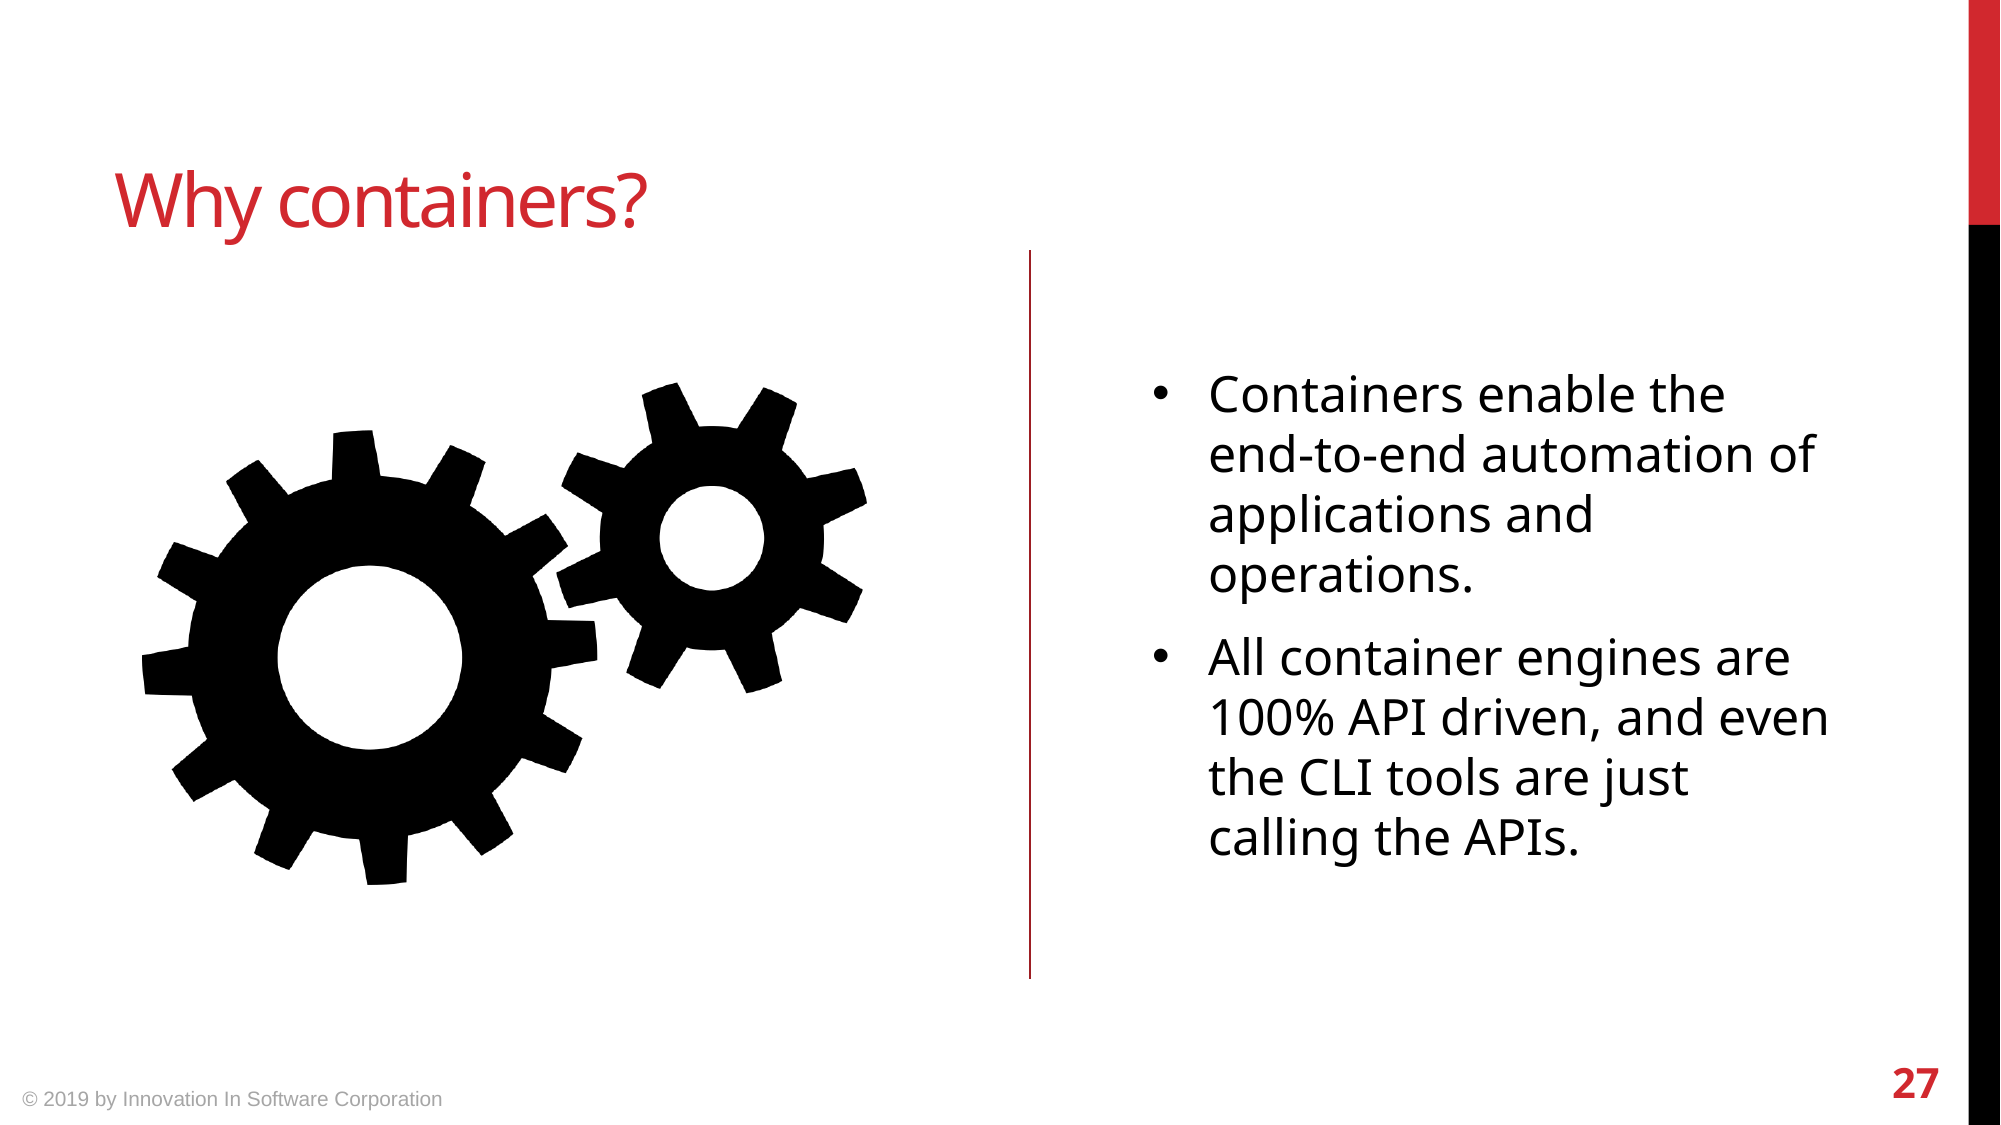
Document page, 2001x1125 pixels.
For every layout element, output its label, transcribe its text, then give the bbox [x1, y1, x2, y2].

picture [142, 271, 867, 996]
footer © 2019 by Innovation In Software Corporation [7, 1078, 758, 1125]
slide_number 27 [1739, 1045, 1956, 1125]
list Containers enable the end-to-end automation of applications and operations. All container engines are 100% API driven, and even the CLI tools are just calling the APIs. [1137, 250, 1858, 978]
title Why containers? [99, 25, 1367, 250]
